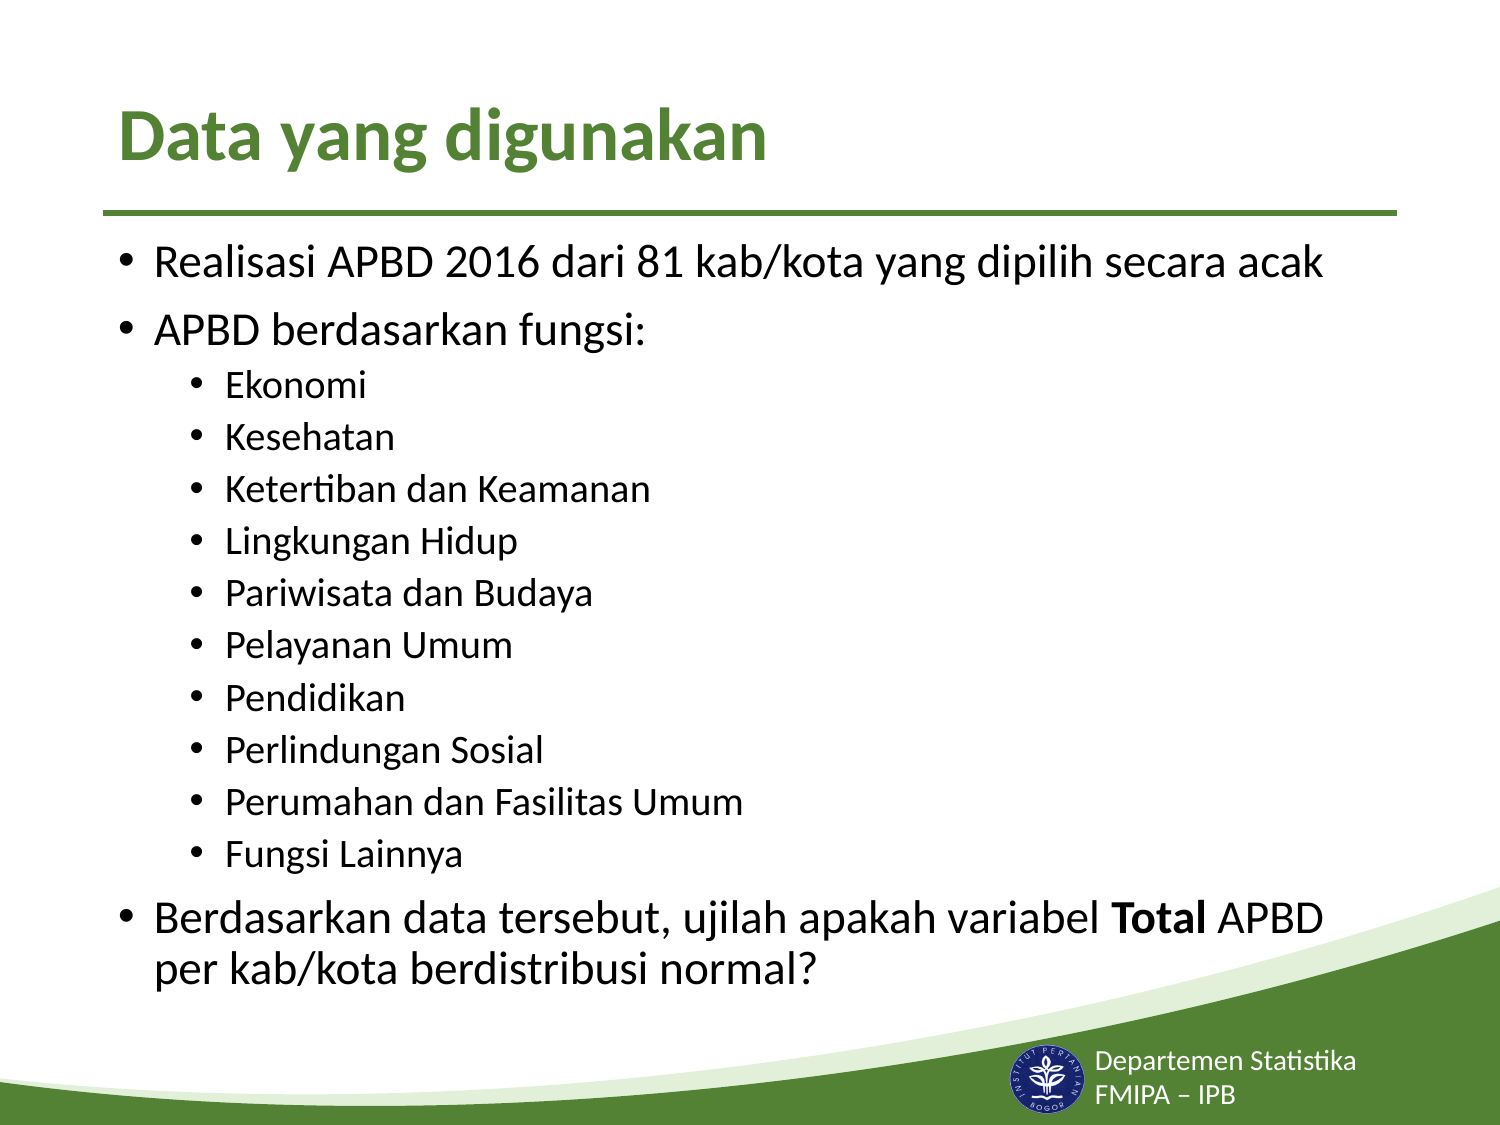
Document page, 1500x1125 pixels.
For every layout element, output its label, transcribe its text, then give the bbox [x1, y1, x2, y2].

list Realisasi APBD 2016 dari 81 kab/kota yang dipilih secara acak APBD berdasarkan fungsi: Ekonomi Kesehatan Ketertiban dan Keamanan Lingkungan Hidup Pariwisata dan Budaya Pelayanan Umum Pendidikan Perlindungan Sosial Perumahan dan Fasilitas Umum Fungsi Lainnya Berdasarkan data tersebut, ujilah apakah variabel Total APBD per kab/kota berdistribusi normal? [103, 229, 1397, 1014]
picture [1009, 1044, 1085, 1114]
title Data yang digunakan [103, 59, 1397, 214]
